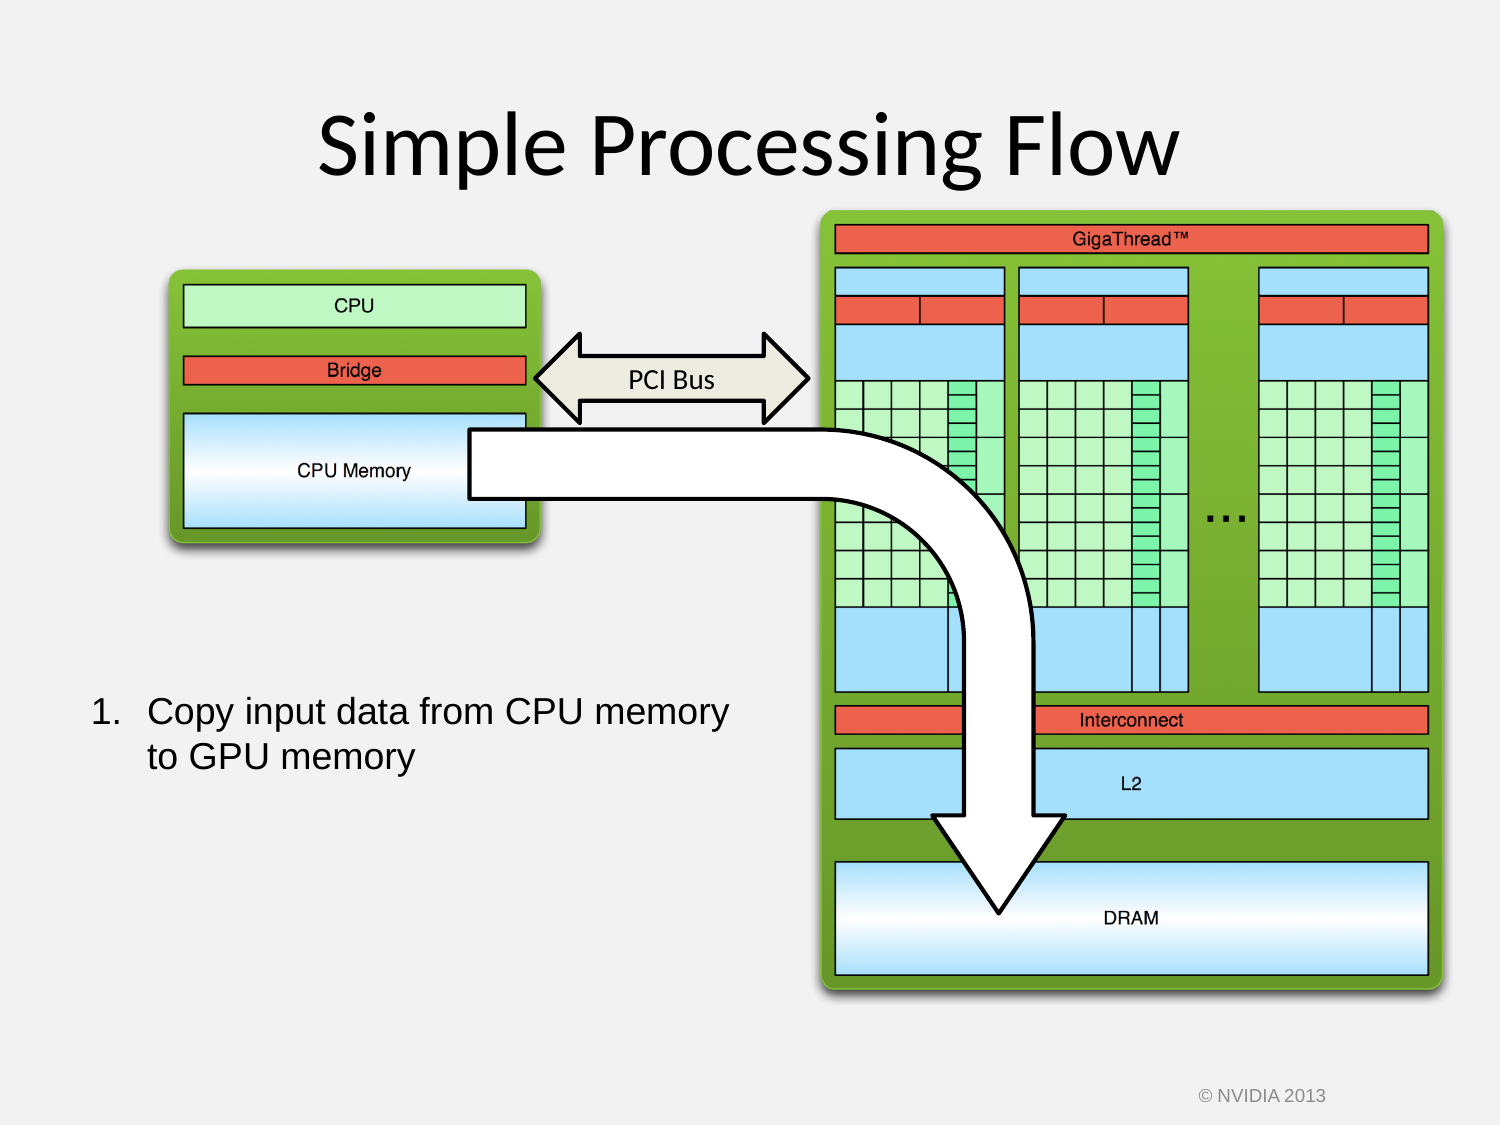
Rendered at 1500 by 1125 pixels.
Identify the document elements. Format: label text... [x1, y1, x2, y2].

text_box PCI Bus [576, 331, 783, 426]
text_box Copy input data from CPU memory to GPU memory [76, 679, 750, 785]
picture [136, 244, 571, 580]
picture [788, 185, 1474, 1027]
footer © NVIDIA 2013 [1025, 1065, 1500, 1125]
text_box [576, 427, 783, 501]
title Simple Processing Flow [75, 45, 1425, 233]
